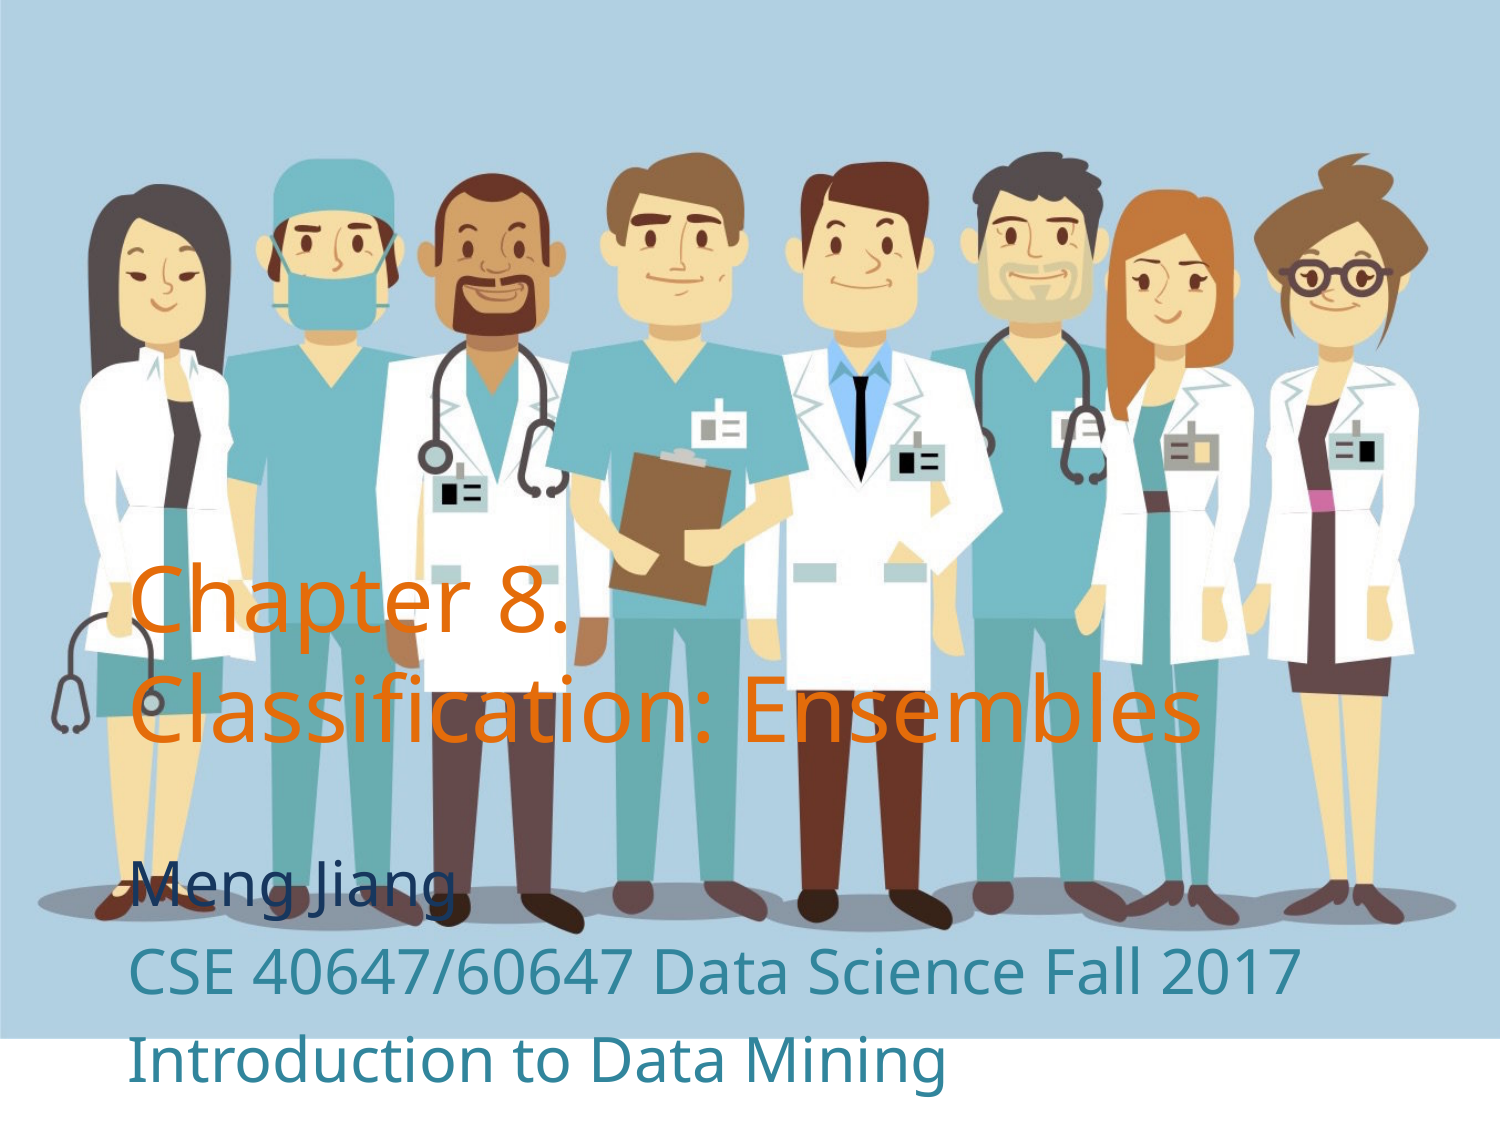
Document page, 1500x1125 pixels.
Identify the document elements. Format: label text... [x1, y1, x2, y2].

picture [0, 0, 1500, 1039]
subtitle Meng Jiang CSE 40647/60647 Data Science Fall 2017 Introduction to Data Mining [112, 1045, 1336, 1124]
